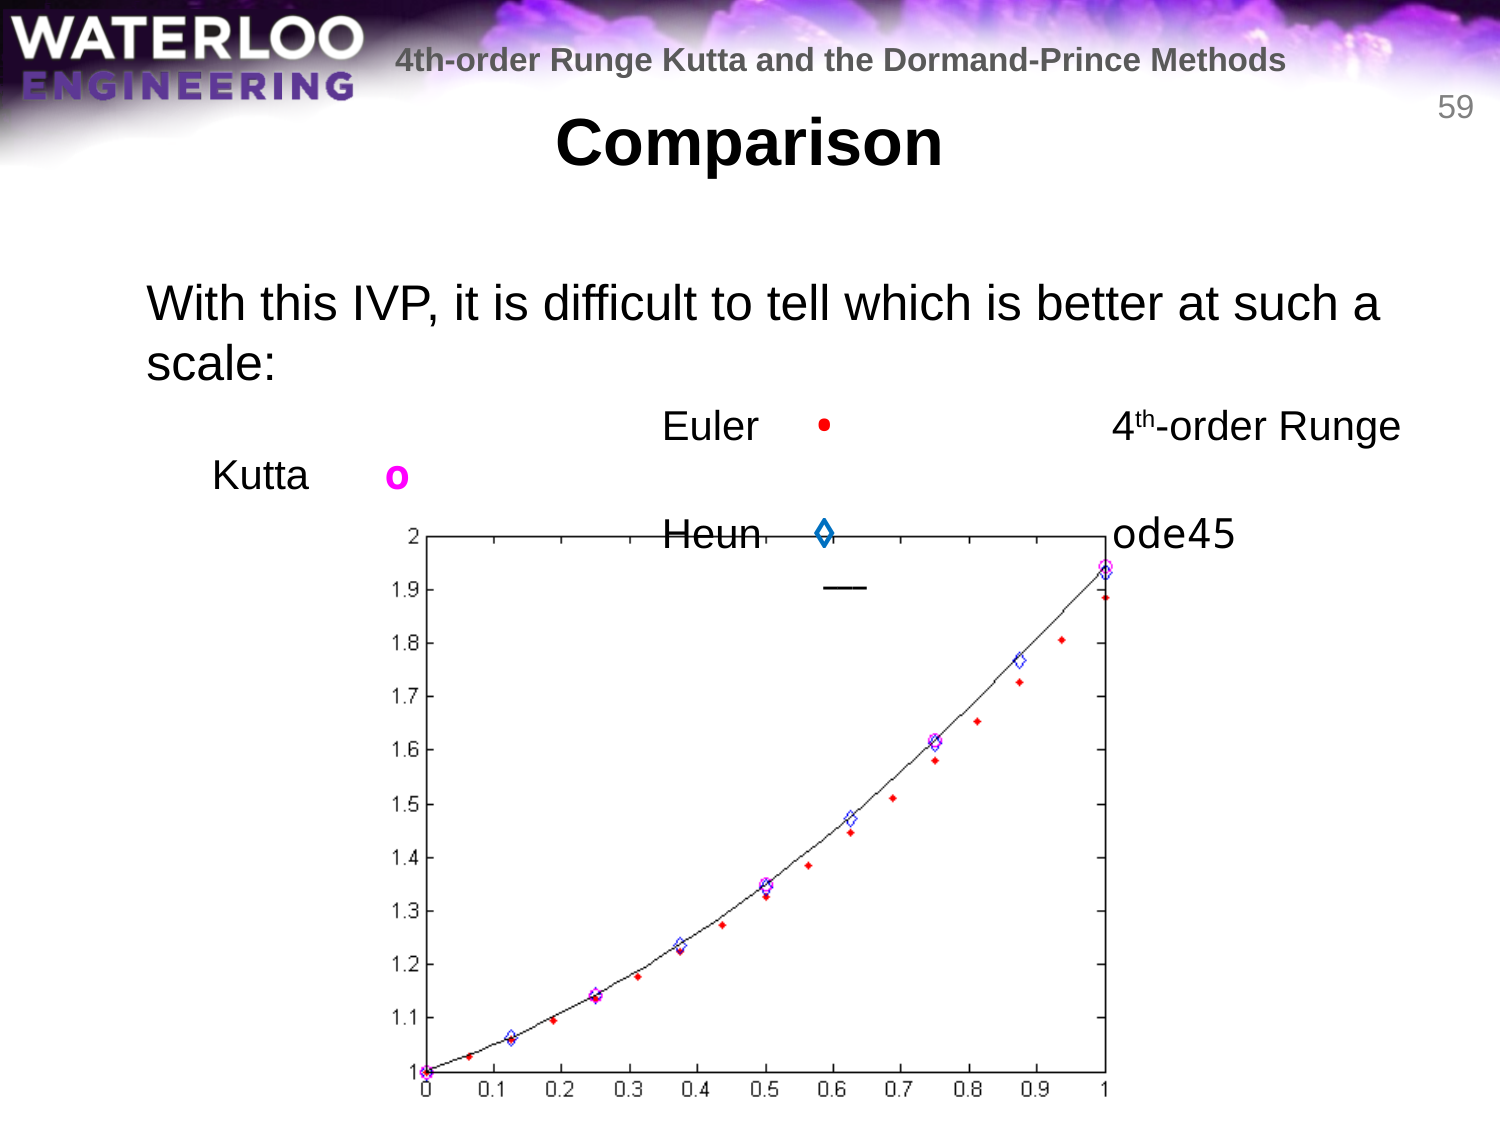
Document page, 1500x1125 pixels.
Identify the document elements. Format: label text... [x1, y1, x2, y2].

footer 4th-order Runge Kutta and the Dormand-Prince Methods [324, 31, 1303, 74]
picture [0, 0, 1500, 1125]
title Comparison [74, 44, 1426, 233]
slide_number 59 [1360, 73, 1490, 134]
list With this IVP, it is difficult to tell which is better at such a scale: Euler • 4th-order Runge Kutta o Heun ◊ ode45 ___ [74, 262, 1426, 1020]
